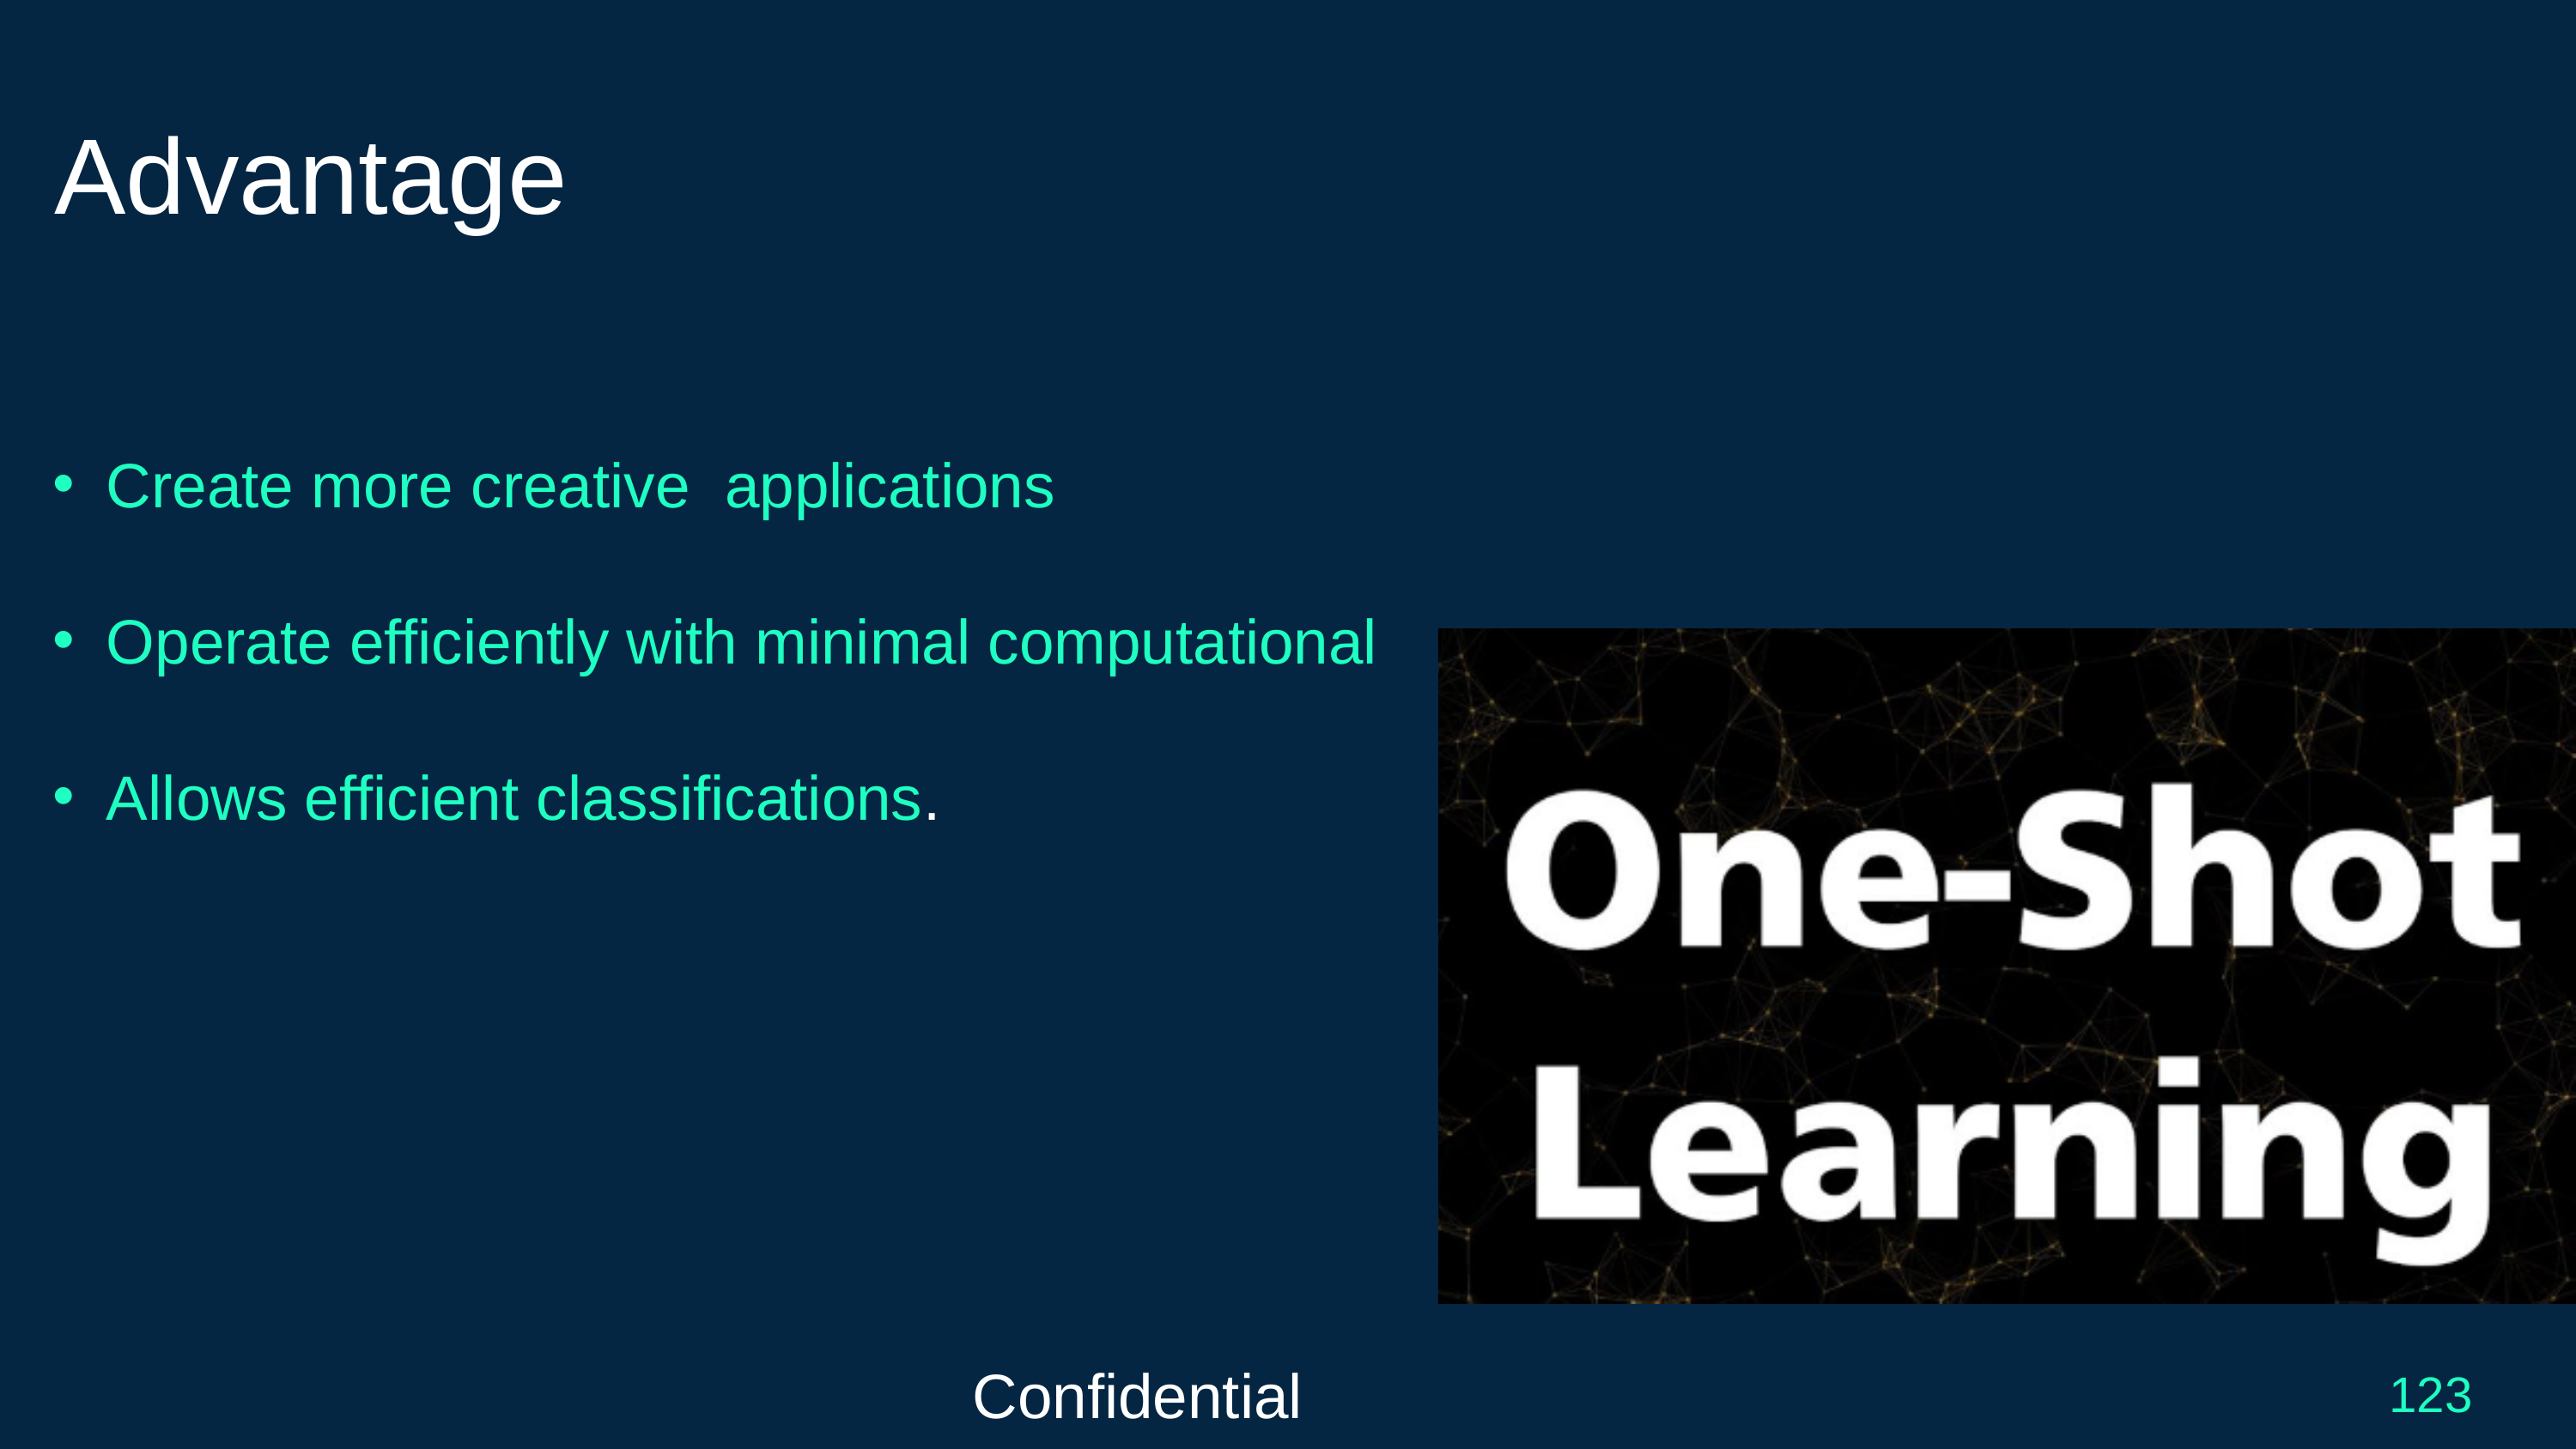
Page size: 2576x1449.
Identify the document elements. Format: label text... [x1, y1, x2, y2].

text_box [1437, 628, 2576, 1304]
text_box Advantage [54, 79, 598, 207]
text_box Create more creative applications Operate efficiently with minimal computational Allows efficient classifications. [0, 207, 1381, 834]
text_box 123 [2315, 1352, 2547, 1423]
text_box Confidential [865, 1343, 1411, 1432]
